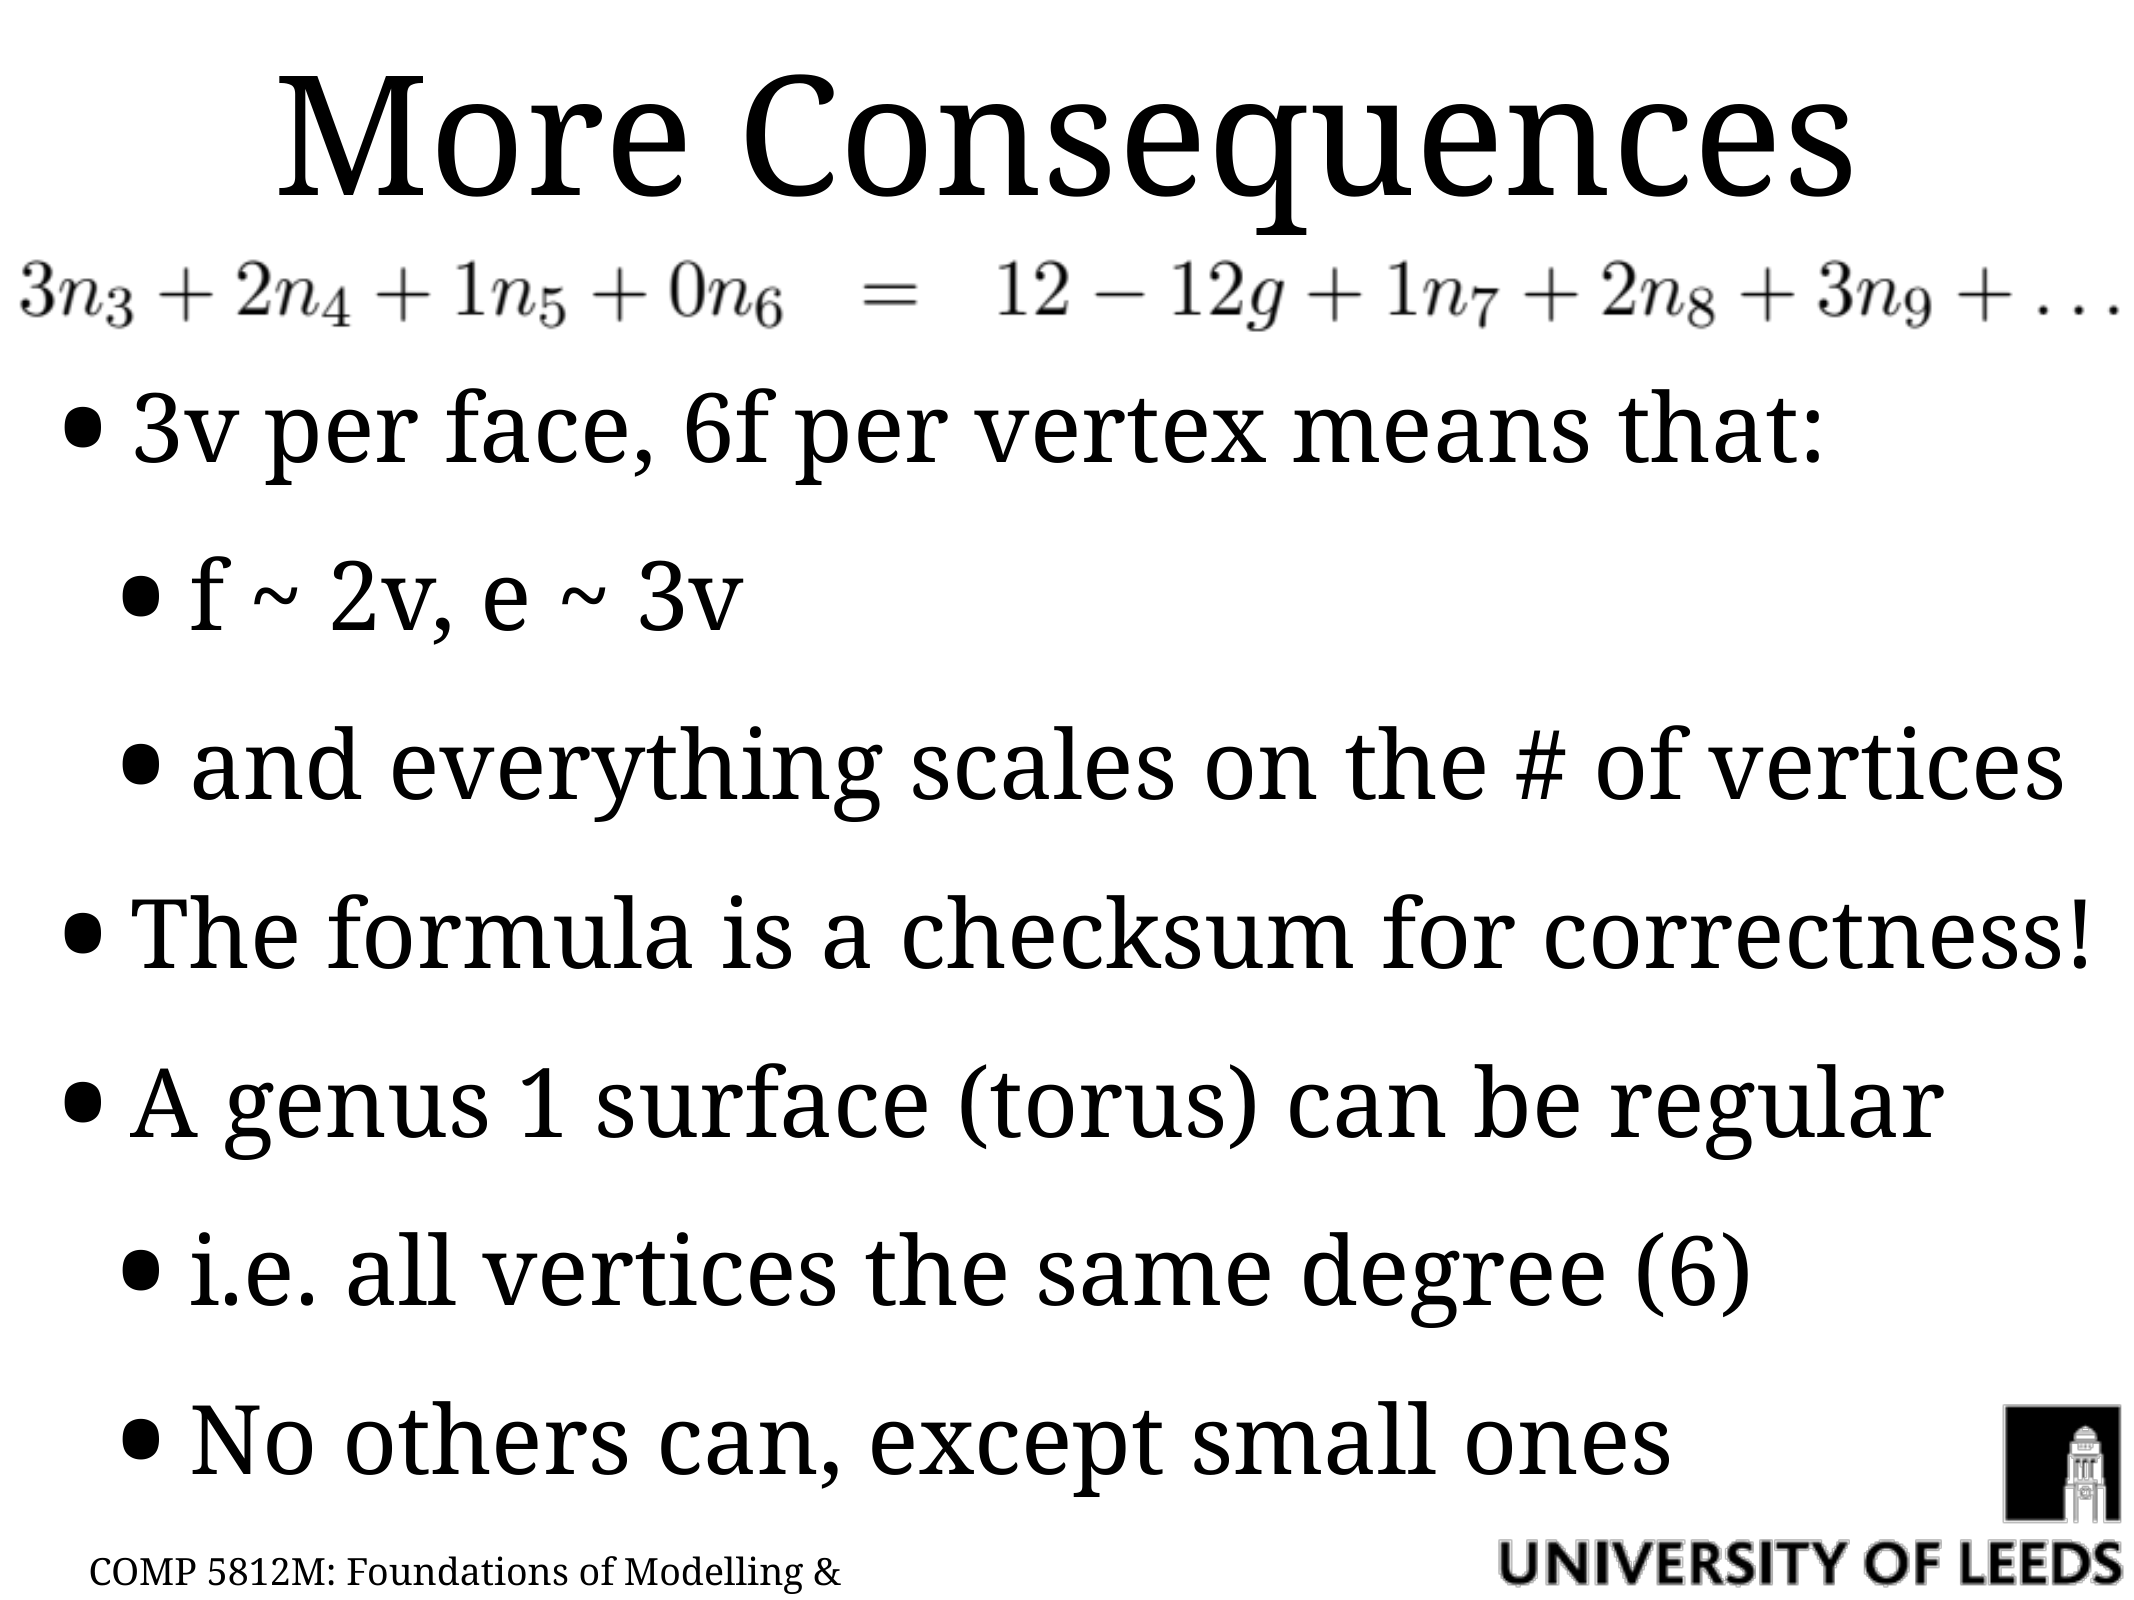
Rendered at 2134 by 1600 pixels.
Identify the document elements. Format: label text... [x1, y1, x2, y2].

title More Consequences [30, 9, 2103, 224]
list 3v per face, 6f per vertex means that: f ~ 2v, e ~ 3v and everything scales on the # of vertices The formula is a checksum for correctness! A genus 1 surface (torus) can be regular i.e. all vertices the same degree (6) No others can, except small ones [1, 393, 2134, 1501]
picture [1491, 1501, 2132, 1600]
picture [0, 231, 2134, 387]
